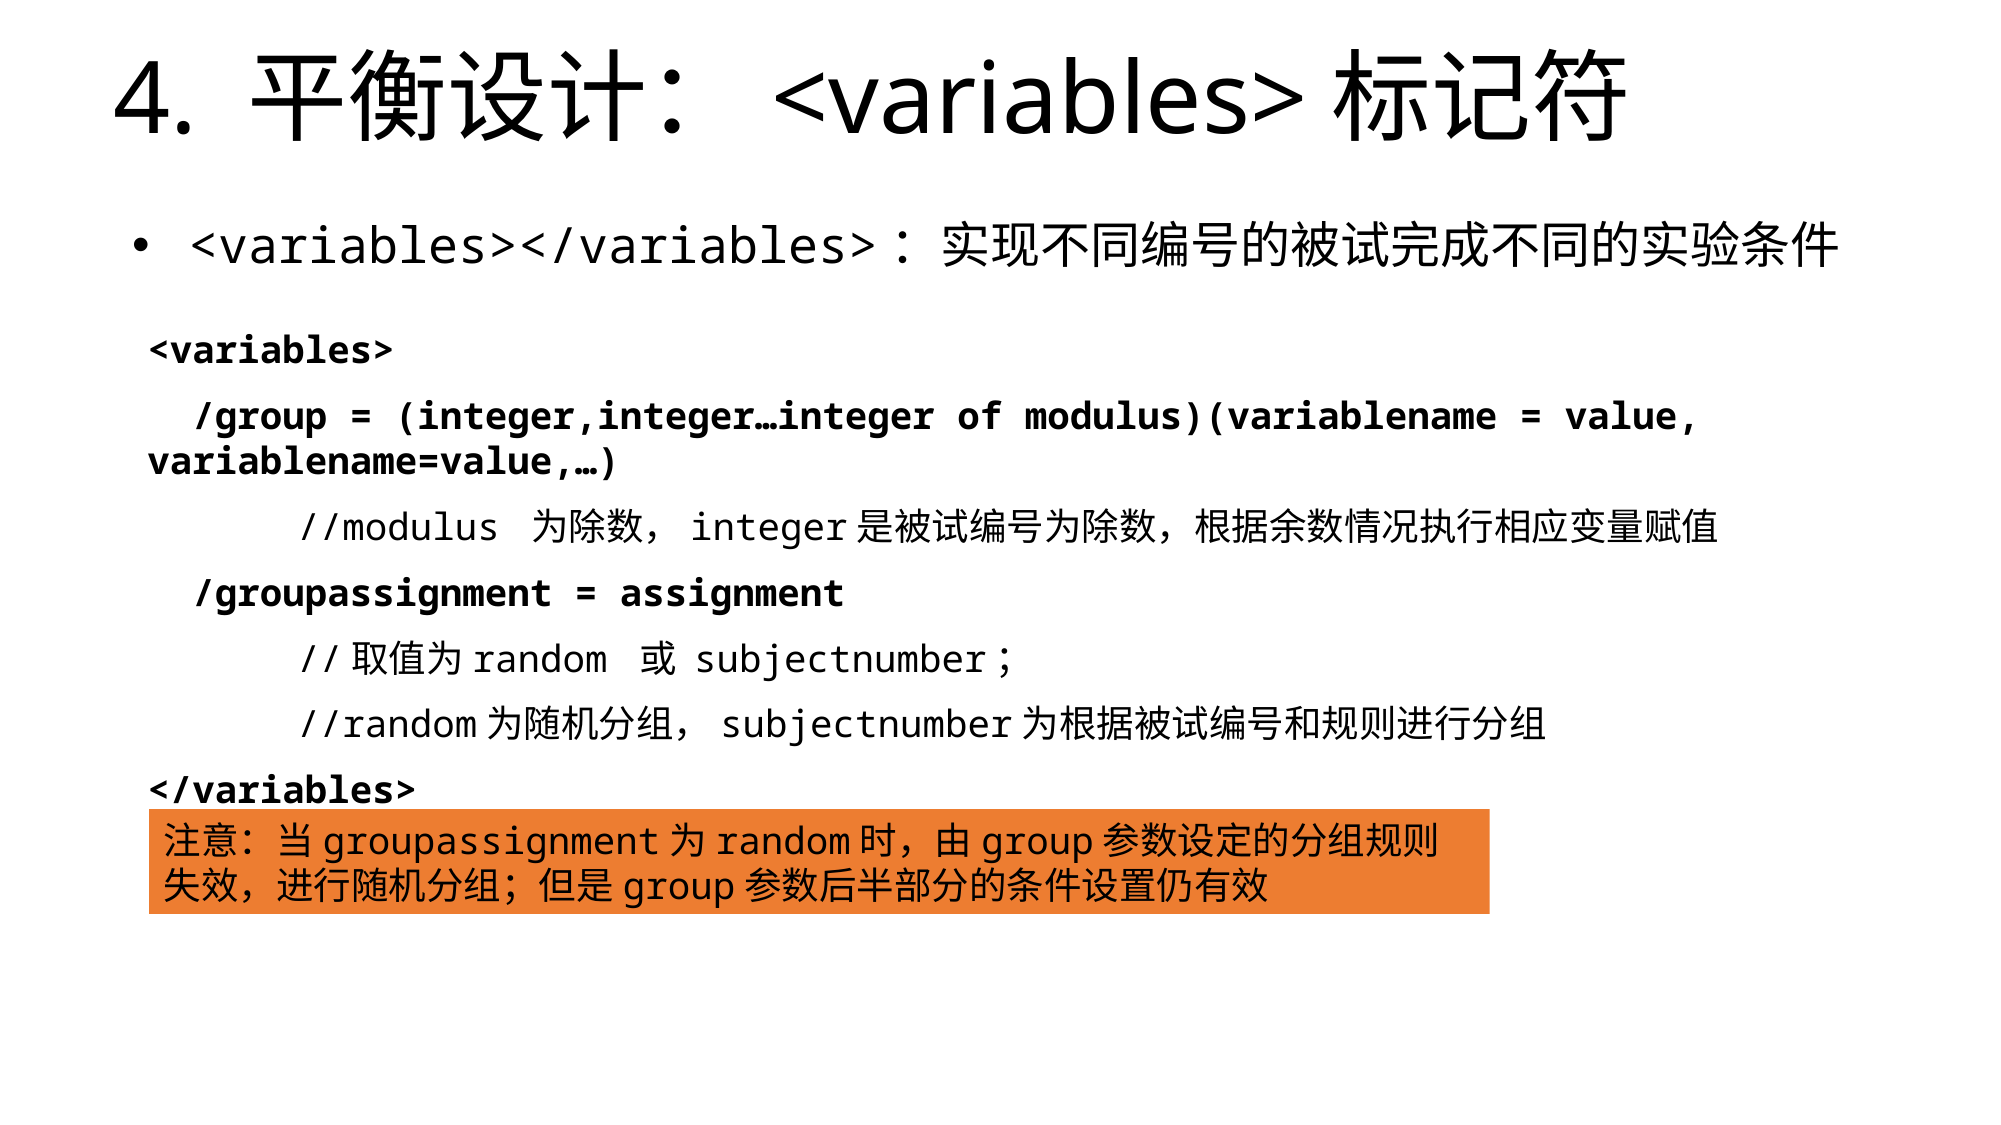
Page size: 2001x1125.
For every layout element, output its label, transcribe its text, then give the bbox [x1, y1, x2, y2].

text_box <variables> /group = (integer,integer…integer of modulus)(variablename = value, variablename=value,…) //modulus 为除数，integer是被试编号为除数，根据余数情况执行相应变量赋值 /groupassignment = assignment //取值为random 或 subjectnumber； //random为随机分组，subjectnumber为根据被试编号和规则进行分组 </variables> [132, 318, 1927, 1094]
text_box 注意：当groupassignment为random时，由group参数设定的分组规则失效，进行随机分组；但是group参数后半部分的条件设置仍有效 [149, 809, 1490, 914]
text_box <variables></variables>：实现不同编号的被试完成不同的实验条件 [117, 206, 1886, 282]
text_box 4. 平衡设计：<variables>标记符 [98, 14, 1824, 189]
